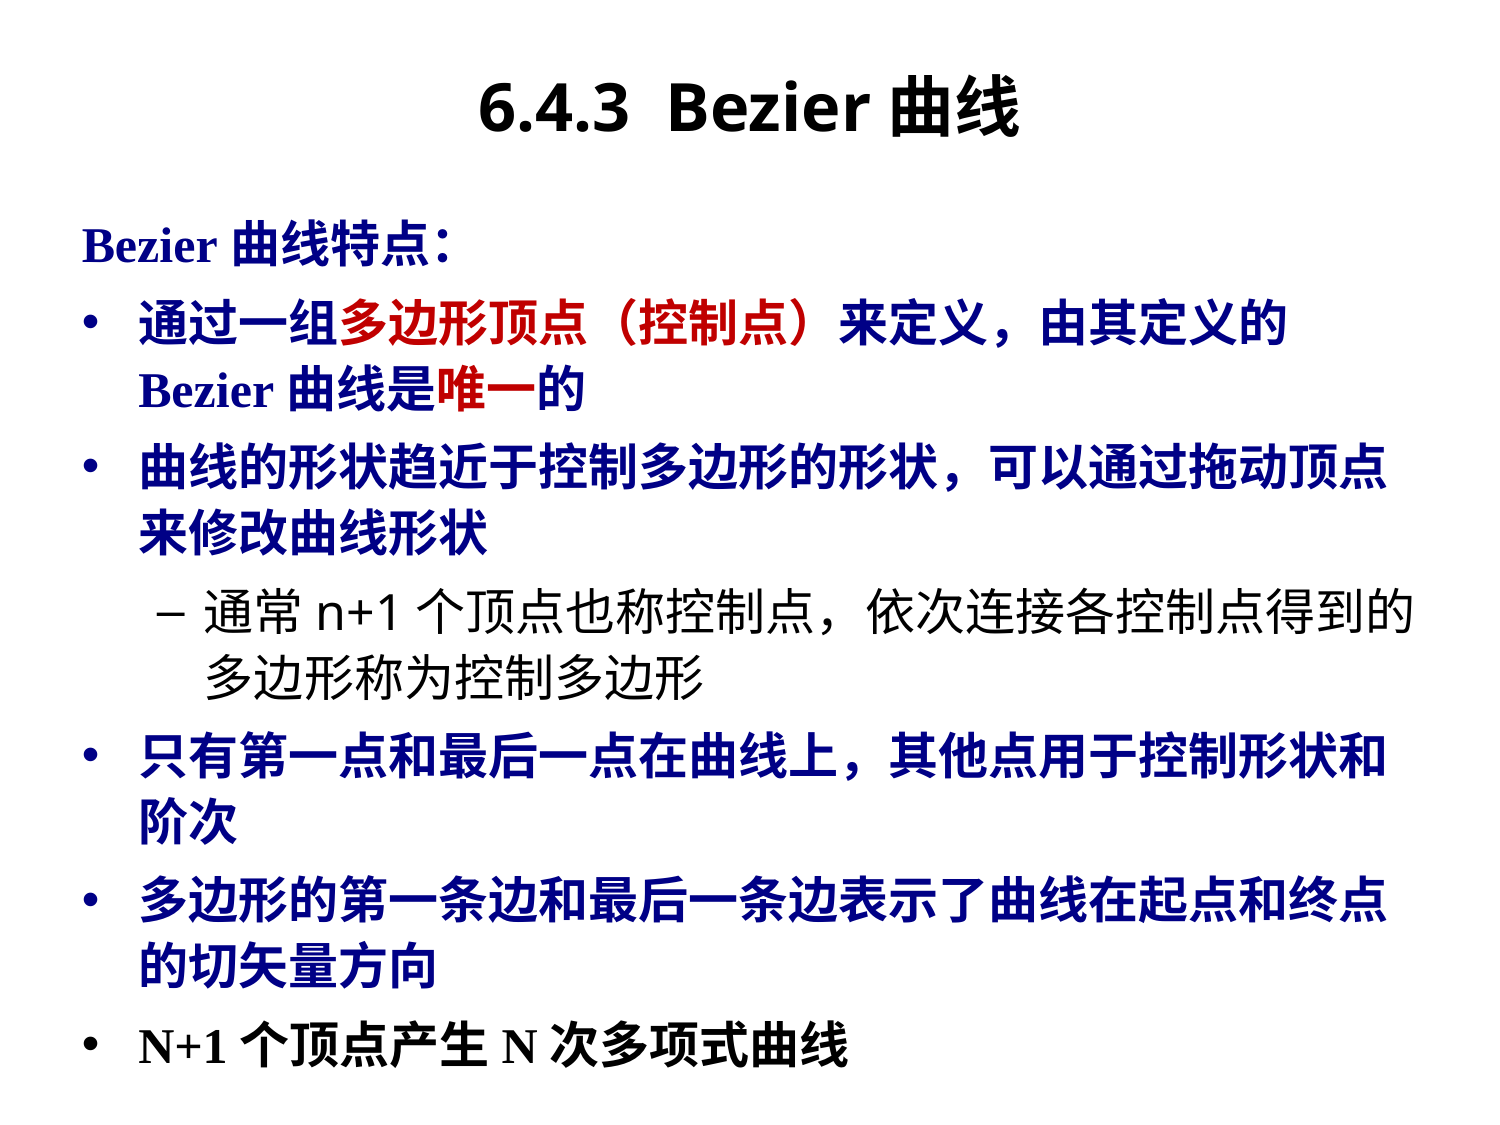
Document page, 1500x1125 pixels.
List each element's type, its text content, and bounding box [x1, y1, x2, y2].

title 6.4.3 Bezier曲线 [74, 44, 1426, 165]
list Bezier曲线特点： 通过一组多边形顶点（控制点）来定义，由其定义的Bezier曲线是唯一的 曲线的形状趋近于控制多边形的形状，可以通过拖动顶点来修改曲线形状 通常n+1个顶点也称控制点，依次连接各控制点得到的多边形称为控制多边形 只有第一点和最后一点在曲线上，其他点用于控制形状和阶次 多边形的第一条边和最后一条边表示了曲线在起点和终点的切矢量方向 N+1个顶点产生N次多项式曲线 [66, 204, 1446, 1006]
